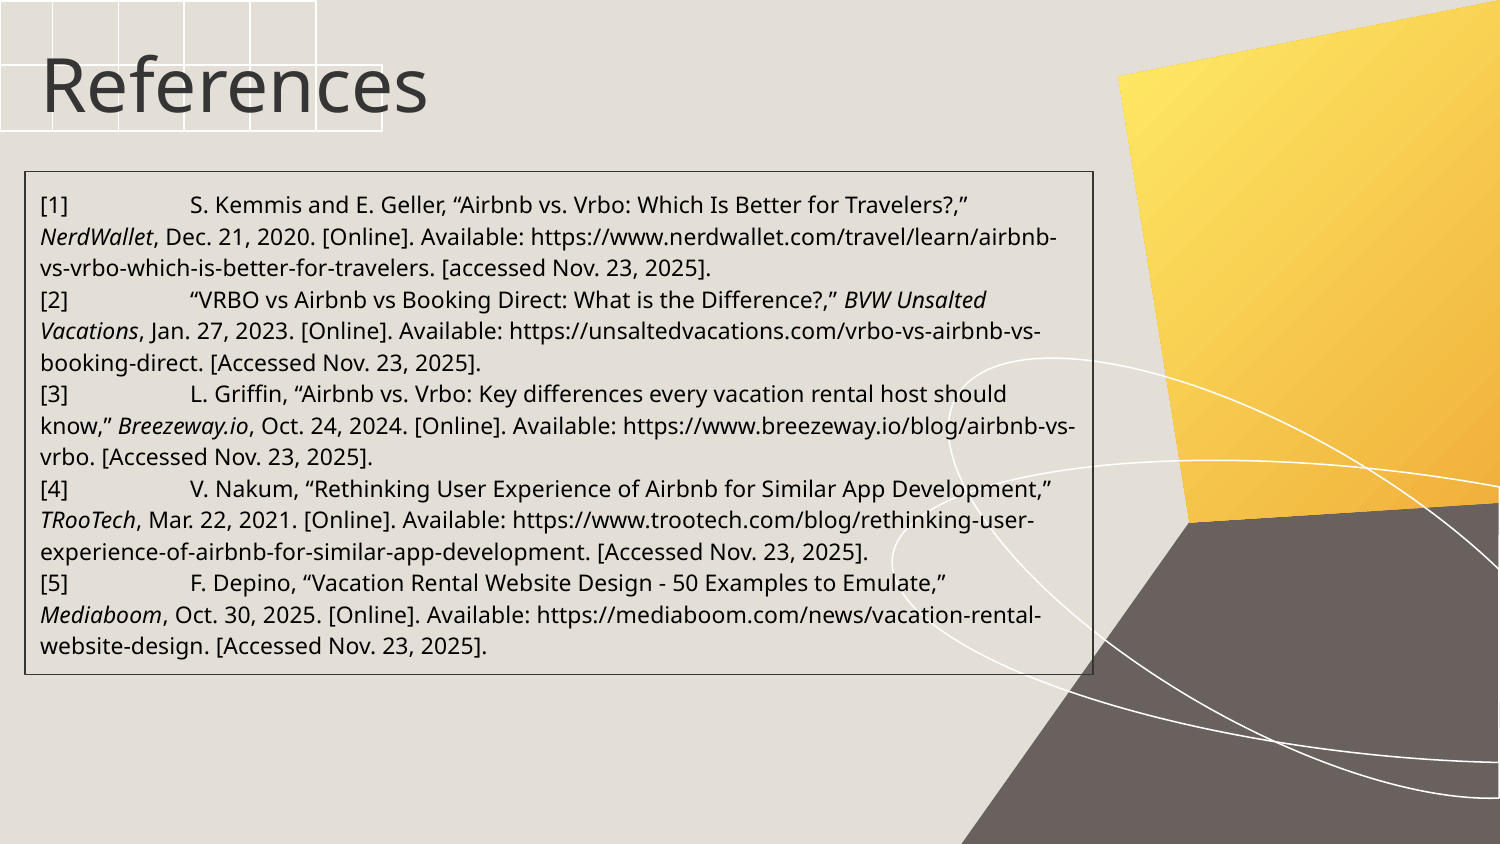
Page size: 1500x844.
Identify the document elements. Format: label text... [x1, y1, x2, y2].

text_box [1] S. Kemmis and E. Geller, “Airbnb vs. Vrbo: Which Is Better for Travelers?,” NerdWallet, Dec. 21, 2020. [Online]. Available: https://www.nerdwallet.com/travel/learn/airbnb-vs-vrbo-which-is-better-for-travelers. [accessed Nov. 23, 2025]. [2] “VRBO vs Airbnb vs Booking Direct: What is the Difference?,” BVW Unsalted Vacations, Jan. 27, 2023. [Online]. Available: https://unsaltedvacations.com/vrbo-vs-airbnb-vs-booking-direct. [Accessed Nov. 23, 2025]. [3] L. Griffin, “Airbnb vs. Vrbo: Key differences every vacation rental host should know,” Breezeway.io, Oct. 24, 2024. [Online]. Available: https://www.breezeway.io/blog/airbnb-vs-vrbo. [Accessed Nov. 23, 2025]. [4] V. Nakum, “Rethinking User Experience of Airbnb for Similar App Development,” TRooTech, Mar. 22, 2021. [Online]. Available: https://www.trootech.com/blog/rethinking-user-experience-of-airbnb-for-similar-app-development. [Accessed Nov. 23, 2025]. [5] F. Depino, “Vacation Rental Website Design - 50 Examples to Emulate,” Mediaboom, Oct. 30, 2025. [Online]. Available: https://mediaboom.com/news/vacation-rental-website-design. [Accessed Nov. 23, 2025]. [25, 171, 1094, 675]
title References [25, 22, 468, 148]
